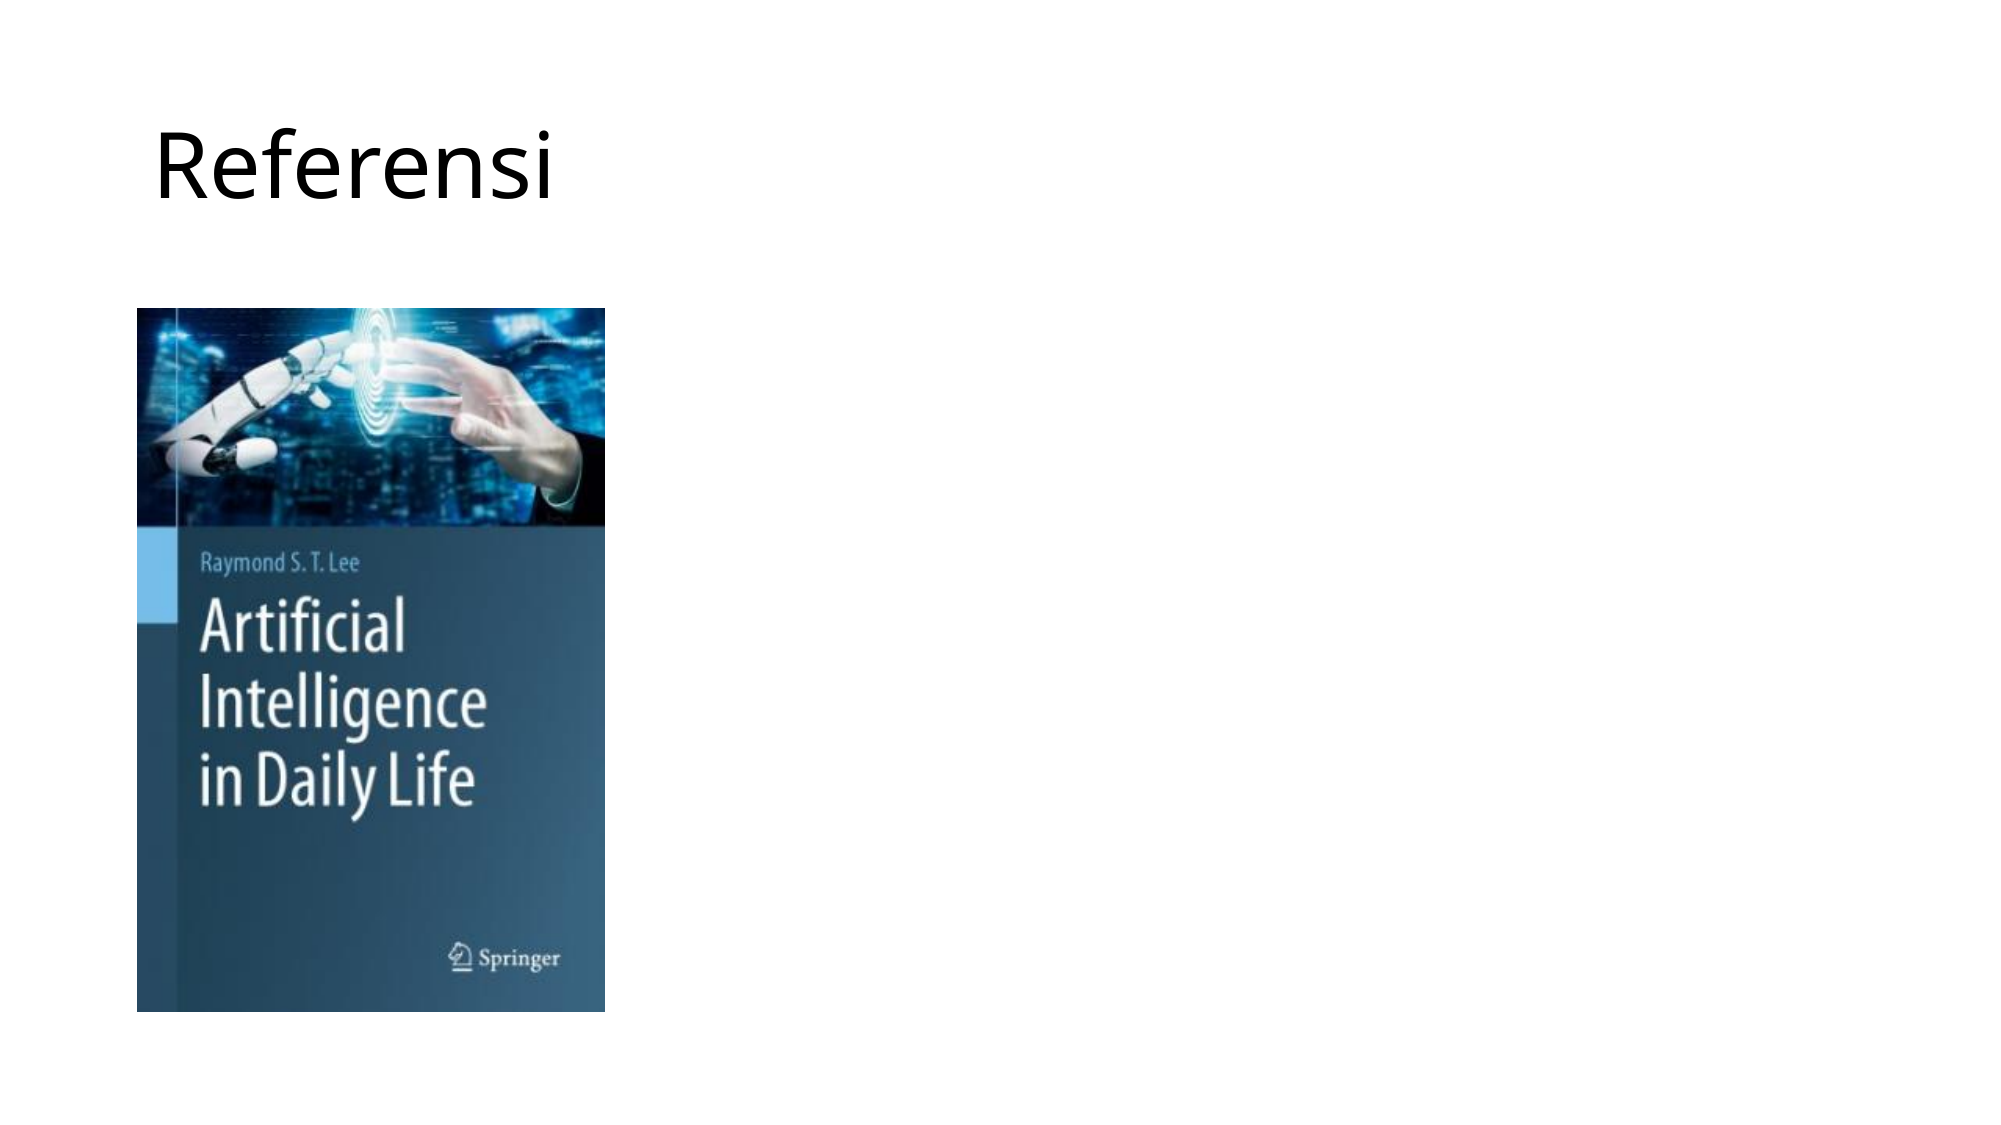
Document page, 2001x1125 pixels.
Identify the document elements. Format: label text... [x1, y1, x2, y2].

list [137, 308, 605, 1012]
title Referensi [137, 59, 1863, 278]
